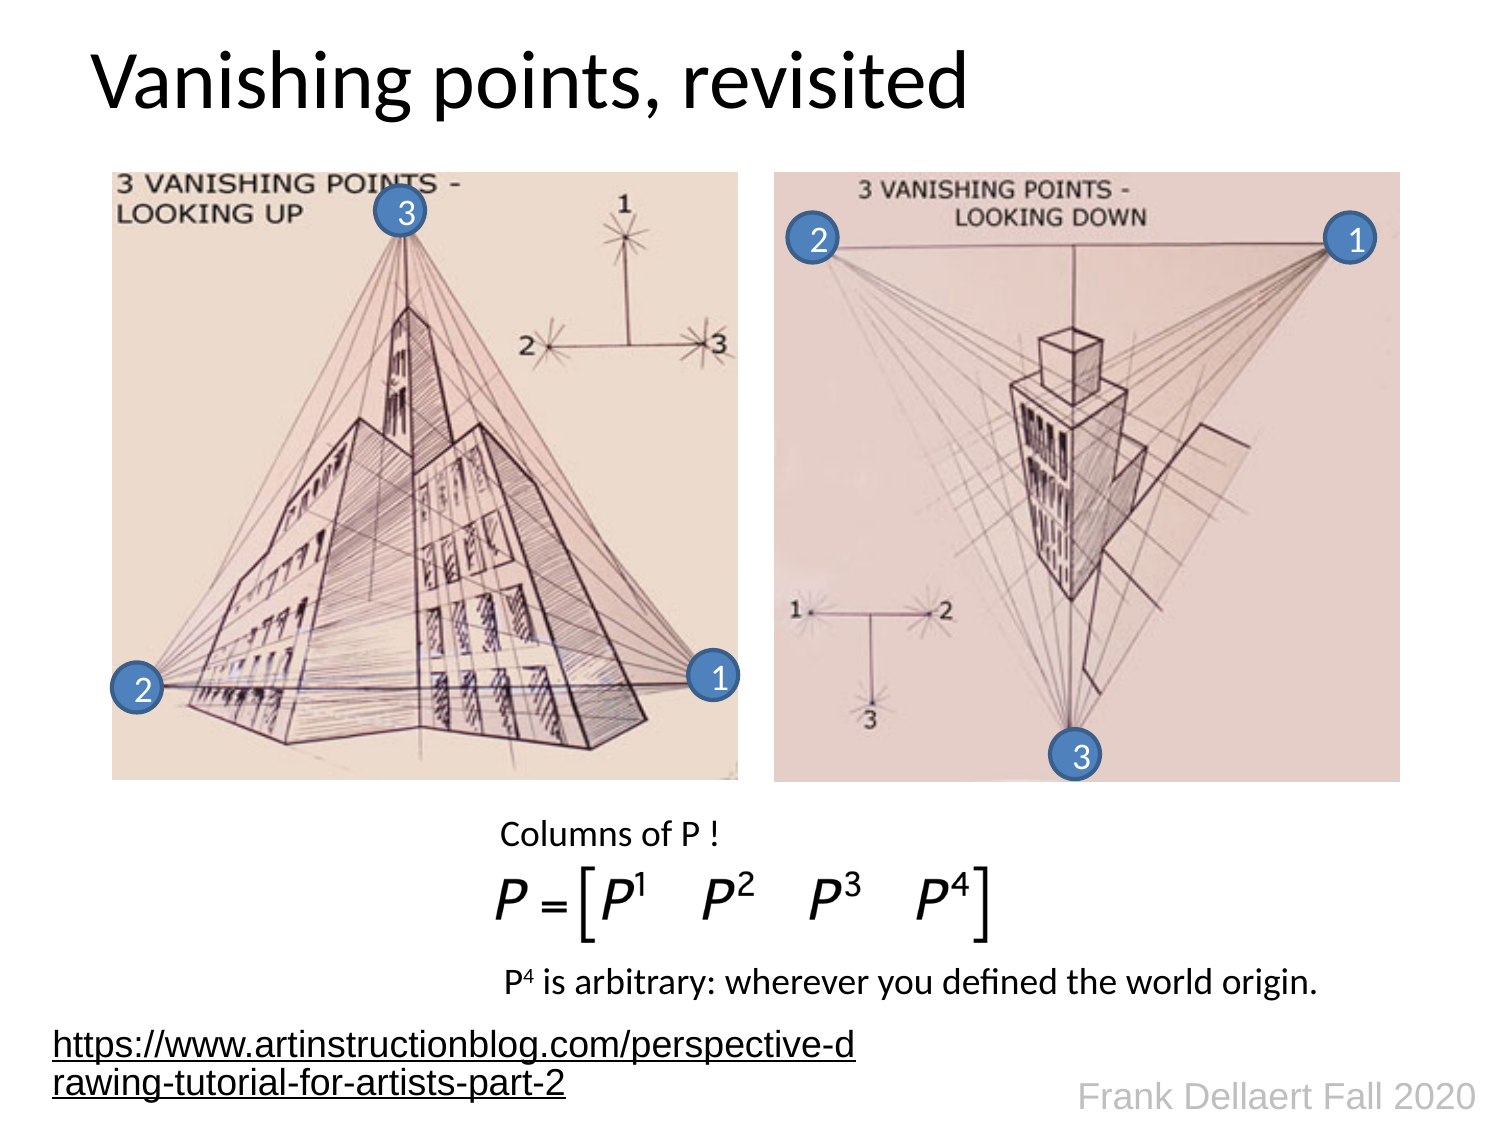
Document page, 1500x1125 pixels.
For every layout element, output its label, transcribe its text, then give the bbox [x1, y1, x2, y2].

title Vanishing points, revisited [74, 0, 1426, 151]
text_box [111, 185, 1376, 780]
picture [112, 172, 738, 185]
picture [774, 172, 1401, 782]
text_box Columns of P ! [485, 801, 736, 860]
text_box P4 is arbitrary: wherever you defined the world origin. [489, 949, 1335, 1010]
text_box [483, 862, 994, 946]
text_box https://www.artinstructionblog.com/perspective-drawing-tutorial-for-artists-part-2 [37, 1012, 875, 1118]
